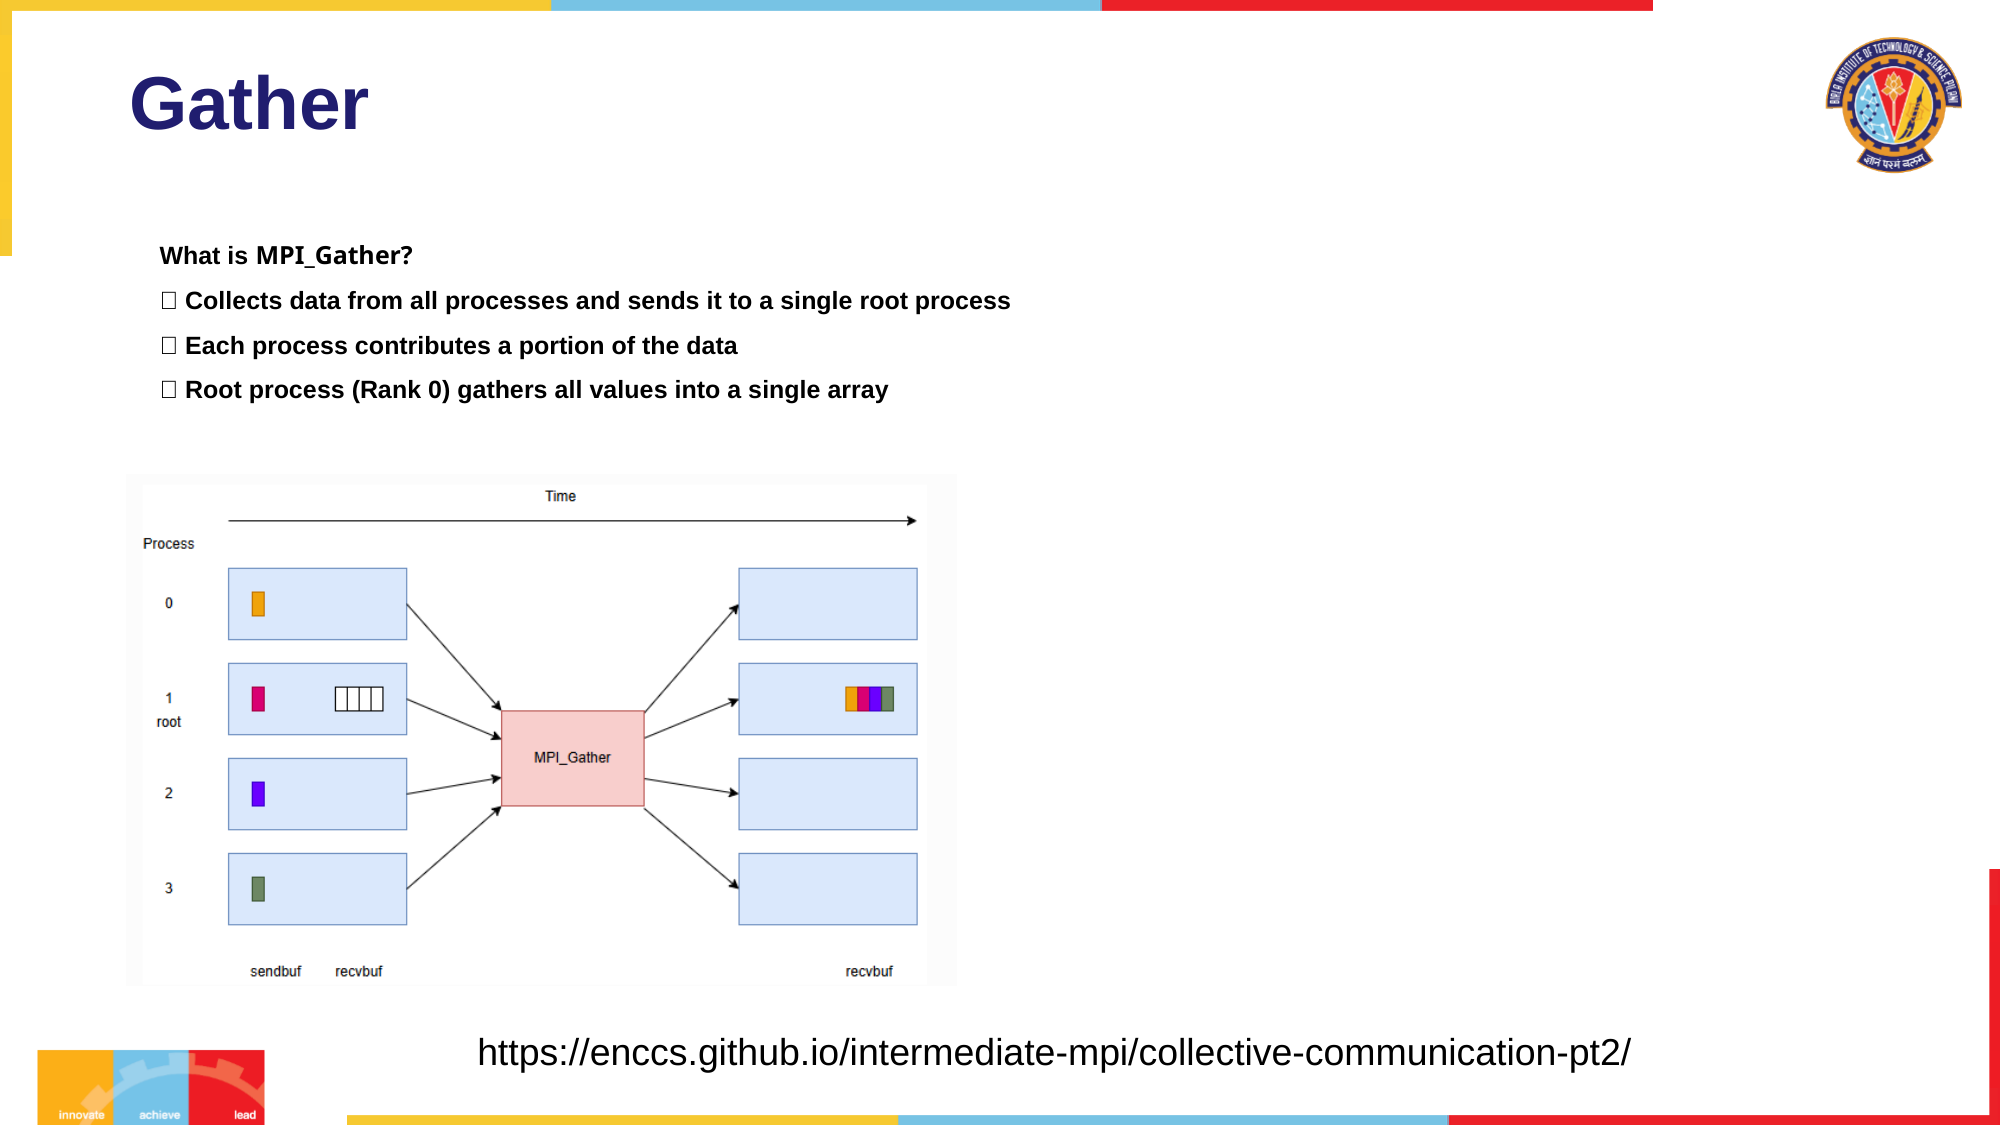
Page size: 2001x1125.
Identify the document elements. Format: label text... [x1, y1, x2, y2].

text_box https://enccs.github.io/intermediate-mpi/collective-communication-pt2/ [462, 1020, 1807, 1081]
text_box What is MPI_Gather? ✅ Collects data from all processes and sends it to a single root process ✅ Each process contributes a portion of the data ✅ Root process (Rank 0) gathers all values into a single array [144, 216, 1029, 412]
title Gather [127, 21, 1873, 243]
picture [0, 0, 1653, 256]
picture [347, 869, 2000, 1125]
picture [126, 474, 957, 987]
picture [1873, 37, 1962, 174]
picture [37, 1049, 265, 1125]
